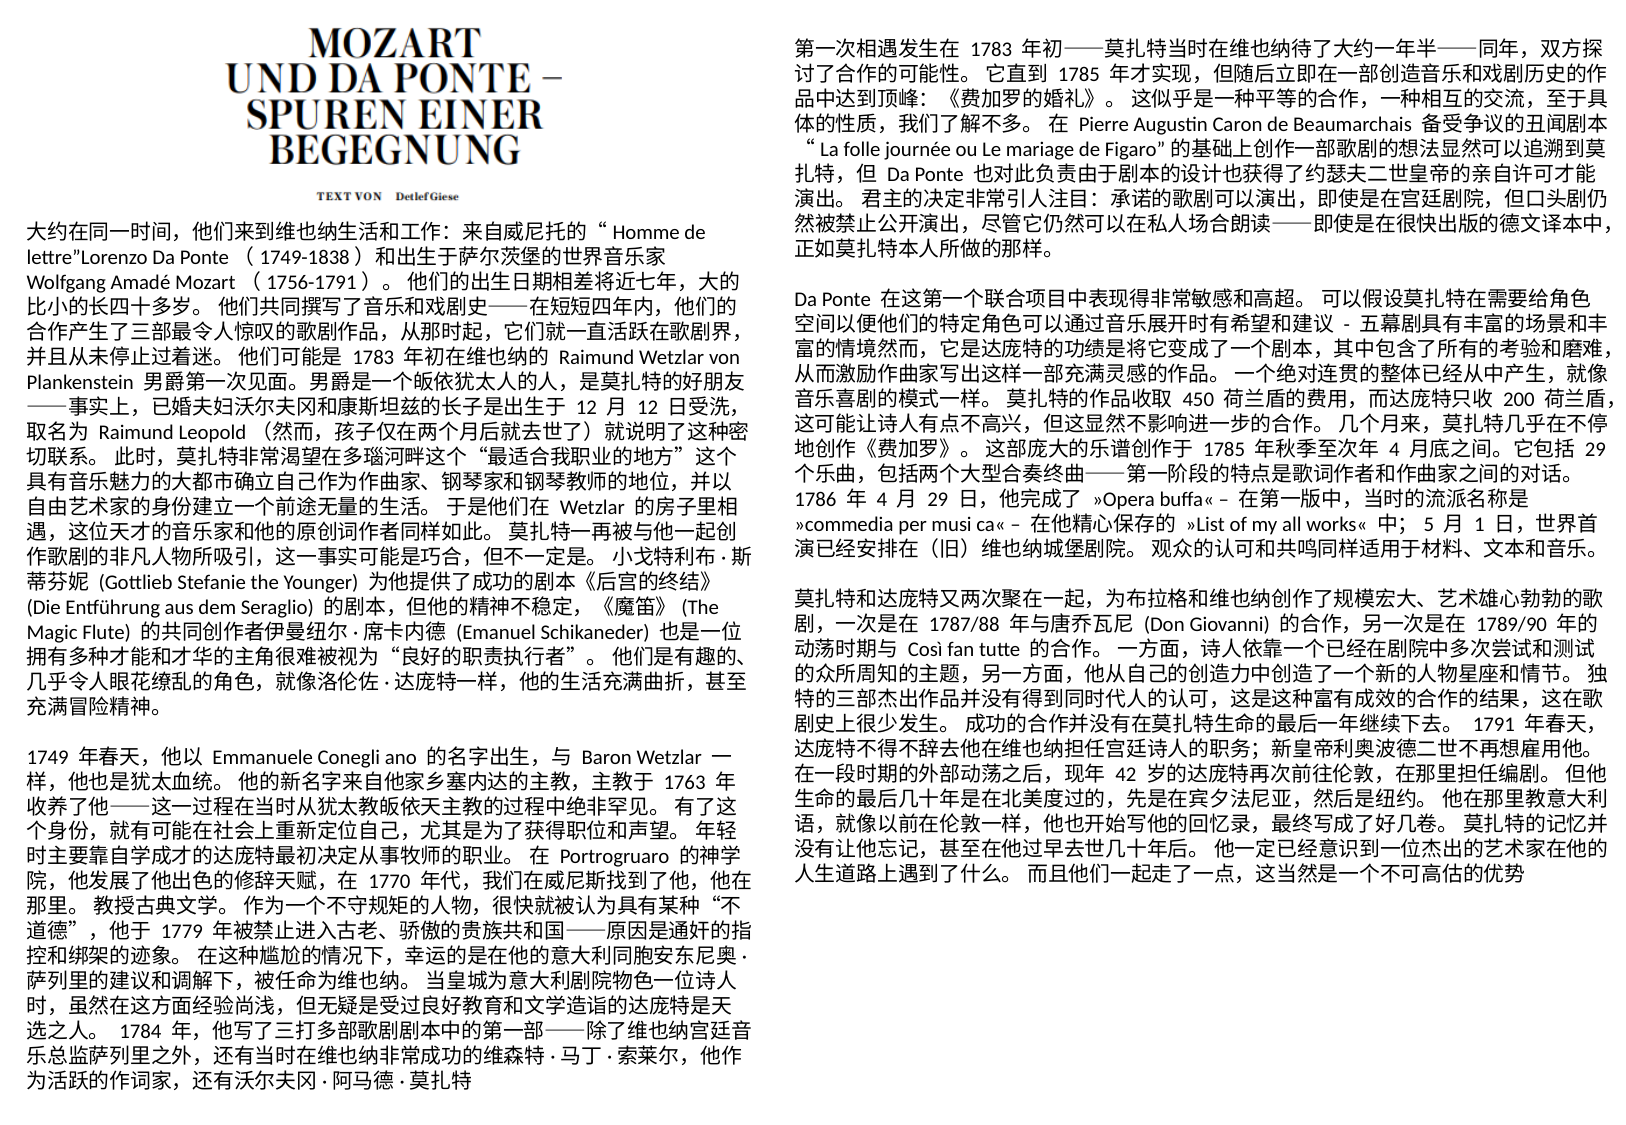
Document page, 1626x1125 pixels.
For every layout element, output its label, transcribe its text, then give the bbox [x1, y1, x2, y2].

text_box 大约在同一时间，他们来到维也纳生活和工作：来自威尼托的“Homme de lettre”Lorenzo Da Ponte（1749-1838）和出生于萨尔茨堡的世界音乐家 Wolfgang Amadé Mozart（1756-1791）。 他们的出生日期相差将近七年，大的比小的长四十多岁。 他们共同撰写了音乐和戏剧史——在短短四年内，他们的合作产生了三部最令人惊叹的歌剧作品，从那时起，它们就一直活跃在歌剧界，并且从未停止过着迷。 他们可能是 1783 年初在维也纳的 Raimund Wetzlar von Plankenstein 男爵第一次见面。男爵是一个皈依犹太人的人，是莫扎特的好朋友——事实上，已婚夫妇沃尔夫冈和康斯坦兹的长子是出生于 12 月 12 日受洗，取名为 Raimund Leopold（然而，孩子仅在两个月后就去世了）就说明了这种密切联系。 此时，莫扎特非常渴望在多瑙河畔这个“最适合我职业的地方”这个具有音乐魅力的大都市确立自己作为作曲家、钢琴家和钢琴教师的地位，并以自由艺术家的身份建立一个前途无量的生活。 于是他们在 Wetzlar 的房子里相遇，这位天才的音乐家和他的原创词作者同样如此。 莫扎特一再被与他一起创作歌剧的非凡人物所吸引，这一事实可能是巧合，但不一定是。 小戈特利布·斯蒂芬妮 (Gottlieb Stefanie the Younger) 为他提供了成功的剧本《后宫的终结》(Die Entführung aus dem Seraglio) 的剧本，但他的精神不稳定，《魔笛》(The Magic Flute) 的共同创作者伊曼纽尔·席卡内德 (Emanuel Schikaneder) 也是一位拥有多种才能和才华的主角很难被视为“良好的职责执行者”。 他们是有趣的、几乎令人眼花缭乱的角色，就像洛伦佐·达庞特一样，他的生活充满曲折，甚至充满冒险精神。 1749 年春天，他以 Emmanuele Conegli ano 的名字出生，与 Baron Wetzlar 一样，他也是犹太血统。 他的新名字来自他家乡塞内达的主教，主教于 1763 年收养了他——这一过程在当时从犹太教皈依天主教的过程中绝非罕见。 有了这个身份，就有可能在社会上重新定位自己，尤其是为了获得职位和声望。 年轻时主要靠自学成才的达庞特最初决定从事牧师的职业。 在 Portrogruaro 的神学院，他发展了他出色的修辞天赋，在 1770 年代，我们在威尼斯找到了他，他在那里。 教授古典文学。 作为一个不守规矩的人物，很快就被认为具有某种“不道德”，他于 1779 年被禁止进入古老、骄傲的贵族共和国——原因是通奸的指控和绑架的迹象。 在这种尴尬的情况下，幸运的是在他的意大利同胞安东尼奥·萨列里的建议和调解下，被任命为维也纳。 当皇城为意大利剧院物色一位诗人时，虽然在这方面经验尚浅，但无疑是受过良好教育和文学造诣的达庞特是天选之人。 1784 年，他写了三打多部歌剧剧本中的第一部——除了维也纳宫廷音乐总监萨列里之外，还有当时在维也纳非常成功的维森特·马丁·索莱尔，他作为活跃的作词家，还有沃尔夫冈·阿马德·莫扎特 [11, 211, 767, 1101]
picture [203, 14, 576, 212]
text_box 第一次相遇发生在 1783 年初——莫扎特当时在维也纳待了大约一年半——同年，双方探讨了合作的可能性。 它直到 1785 年才实现，但随后立即在一部创造音乐和戏剧历史的作品中达到顶峰：《费加罗的婚礼》。 这似乎是一种平等的合作，一种相互的交流，至于具体的性质，我们了解不多。 在 Pierre Augustin Caron de Beaumarchais 备受争议的丑闻剧本“La folle journée ou Le mariage de Figaro”的基础上创作一部歌剧的想法显然可以追溯到莫扎特，但 Da Ponte 也对此负责由于剧本的设计也获得了约瑟夫二世皇帝的亲自许可才能演出。 君主的决定非常引人注目：承诺的歌剧可以演出，即使是在宫廷剧院，但口头剧仍然被禁止公开演出，尽管它仍然可以在私人场合朗读——即使是在很快出版的德文译本中，正如莫扎特本人所做的那样。 Da Ponte 在这第一个联合项目中表现得非常敏感和高超。 可以假设莫扎特在需要给角色空间以便他们的特定角色可以通过音乐展开时有希望和建议 - 五幕剧具有丰富的场景和丰富的情境然而，它是达庞特的功绩是将它变成了一个剧本，其中包含了所有的考验和磨难，从而激励作曲家写出这样一部充满灵感的作品。 一个绝对连贯的整体已经从中产生，就像音乐喜剧的模式一样。 莫扎特的作品收取 450 荷兰盾的费用，而达庞特只收 200 荷兰盾，这可能让诗人有点不高兴，但这显然不影响进一步的合作。 几个月来，莫扎特几乎在不停地创作《费加罗》。 这部庞大的乐谱创作于 1785 年秋季至次年 4 月底之间。它包括 29 个乐曲，包括两个大型合奏终曲——第一阶段的特点是歌词作者和作曲家之间的对话。 1786 年 4 月 29 日，他完成了 »Opera buffa« – 在第一版中，当时的流派名称是 »commedia per musi ca« – 在他精心保存的 »List of my all works« 中；5 月 1 日，世界首演已经安排在（旧）维也纳城堡剧院。 观众的认可和共鸣同样适用于材料、文本和音乐。 莫扎特和达庞特又两次聚在一起，为布拉格和维也纳创作了规模宏大、艺术雄心勃勃的歌剧，一次是在 1787/88 年与唐乔瓦尼 (Don Giovanni) 的合作，另一次是在 1789/90 年的动荡时期与 Così fan tutte 的合作。 一方面，诗人依靠一个已经在剧院中多次尝试和测试的众所周知的主题，另一方面，他从自己的创造力中创造了一个新的人物星座和情节。 独特的三部杰出作品并没有得到同时代人的认可，这是这种富有成效的合作的结果，这在歌剧史上很少发生。 成功的合作并没有在莫扎特生命的最后一年继续下去。 1791 年春天，达庞特不得不辞去他在维也纳担任宫廷诗人的职务；新皇帝利奥波德二世不再想雇用他。 在一段时期的外部动荡之后，现年 42 岁的达庞特再次前往伦敦，在那里担任编剧。 但他生命的最后几十年是在北美度过的，先是在宾夕法尼亚，然后是纽约。 他在那里教意大利语，就像以前在伦敦一样，他也开始写他的回忆录，最终写成了好几卷。 莫扎特的记忆并没有让他忘记，甚至在他过早去世几十年后。 他一定已经意识到一位杰出的艺术家在他的人生道路上遇到了什么。 而且他们一起走了一点，这当然是一个不可高估的优势 [779, 28, 1625, 893]
